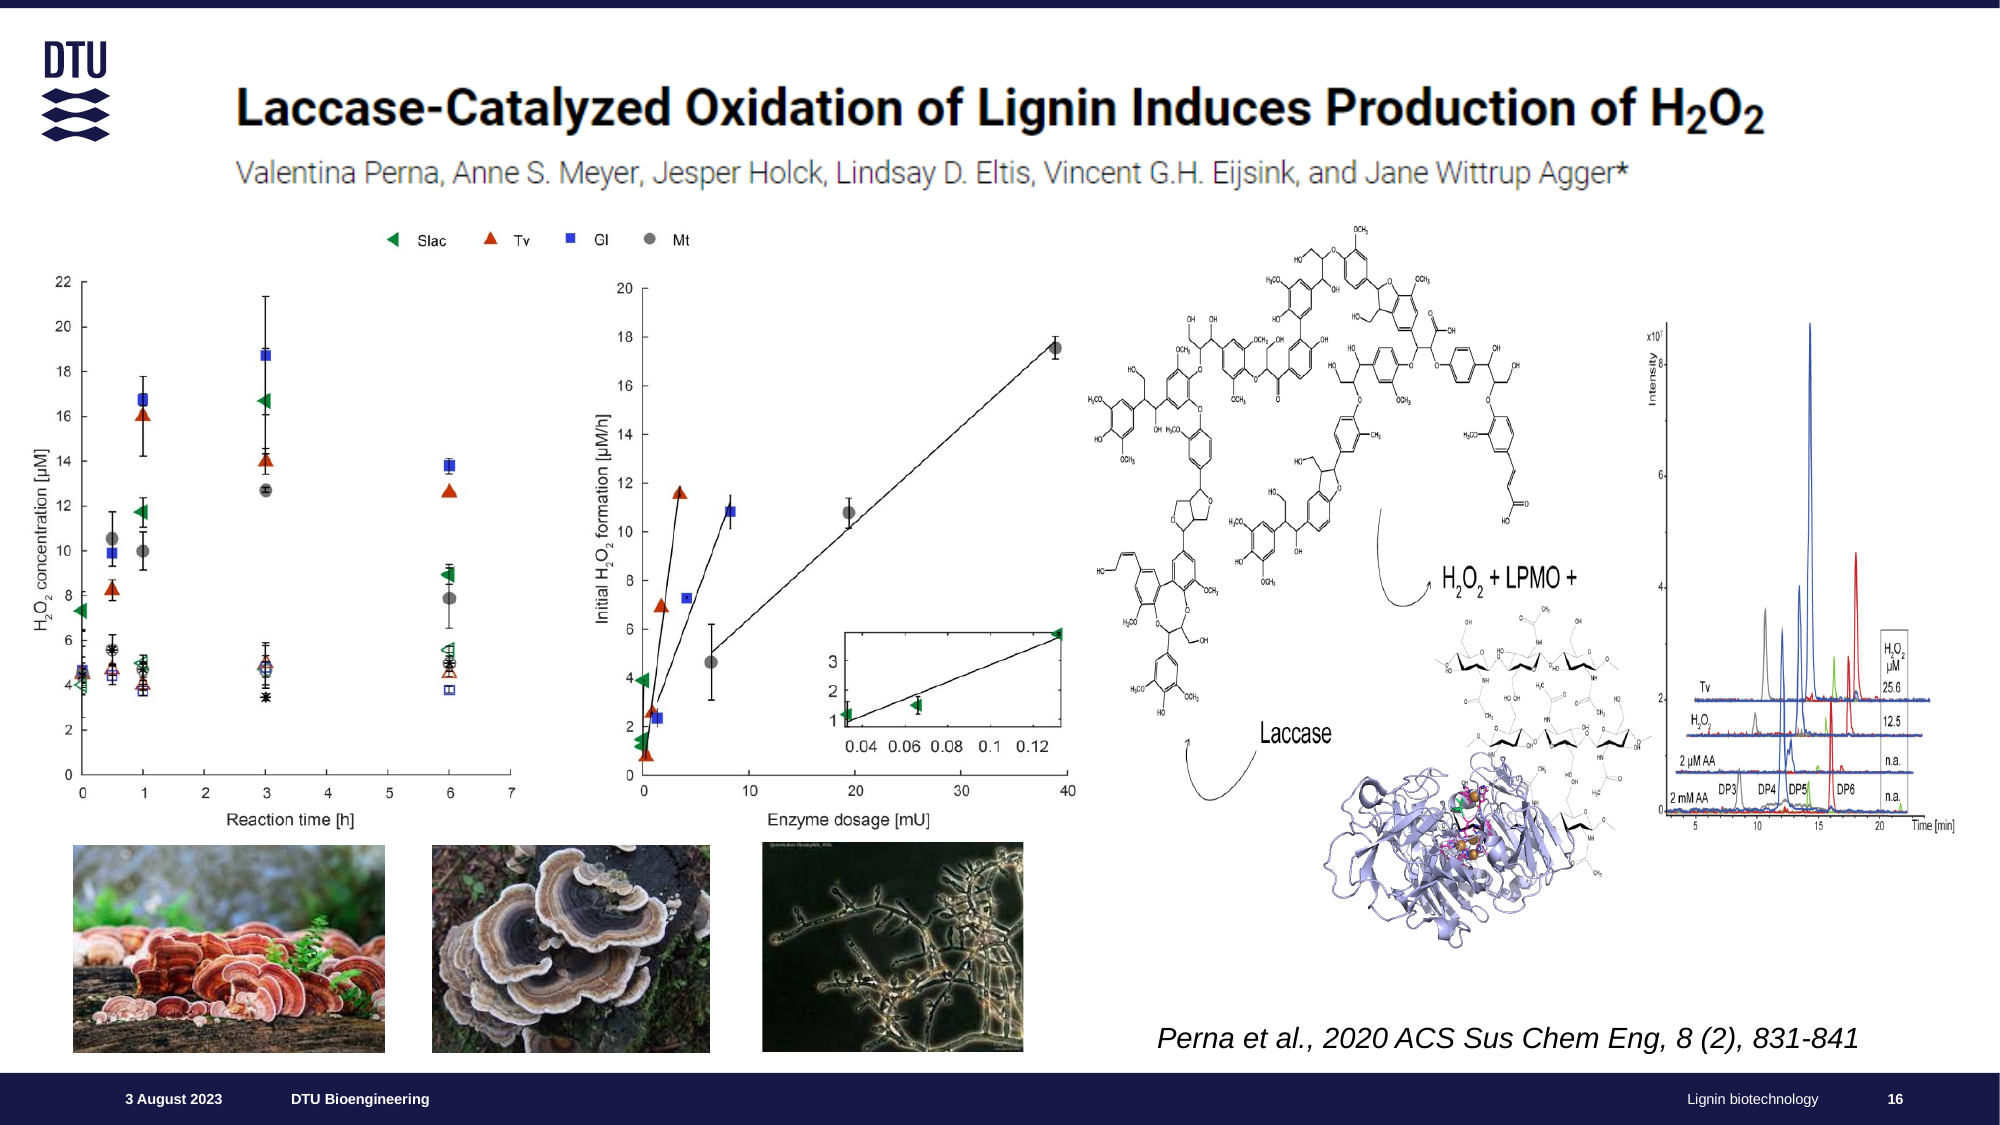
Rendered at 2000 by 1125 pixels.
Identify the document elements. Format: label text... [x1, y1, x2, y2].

picture [220, 77, 1779, 209]
picture [1088, 226, 1955, 957]
picture [432, 845, 710, 1054]
text_box Perna et al., 2020 ACS Sus Chem Eng, 8 (2), 831-841 [1157, 1019, 1892, 1055]
slide_number 16 [1887, 1073, 1959, 1125]
picture [30, 231, 1076, 831]
picture [73, 845, 385, 1054]
picture [762, 842, 1024, 1052]
